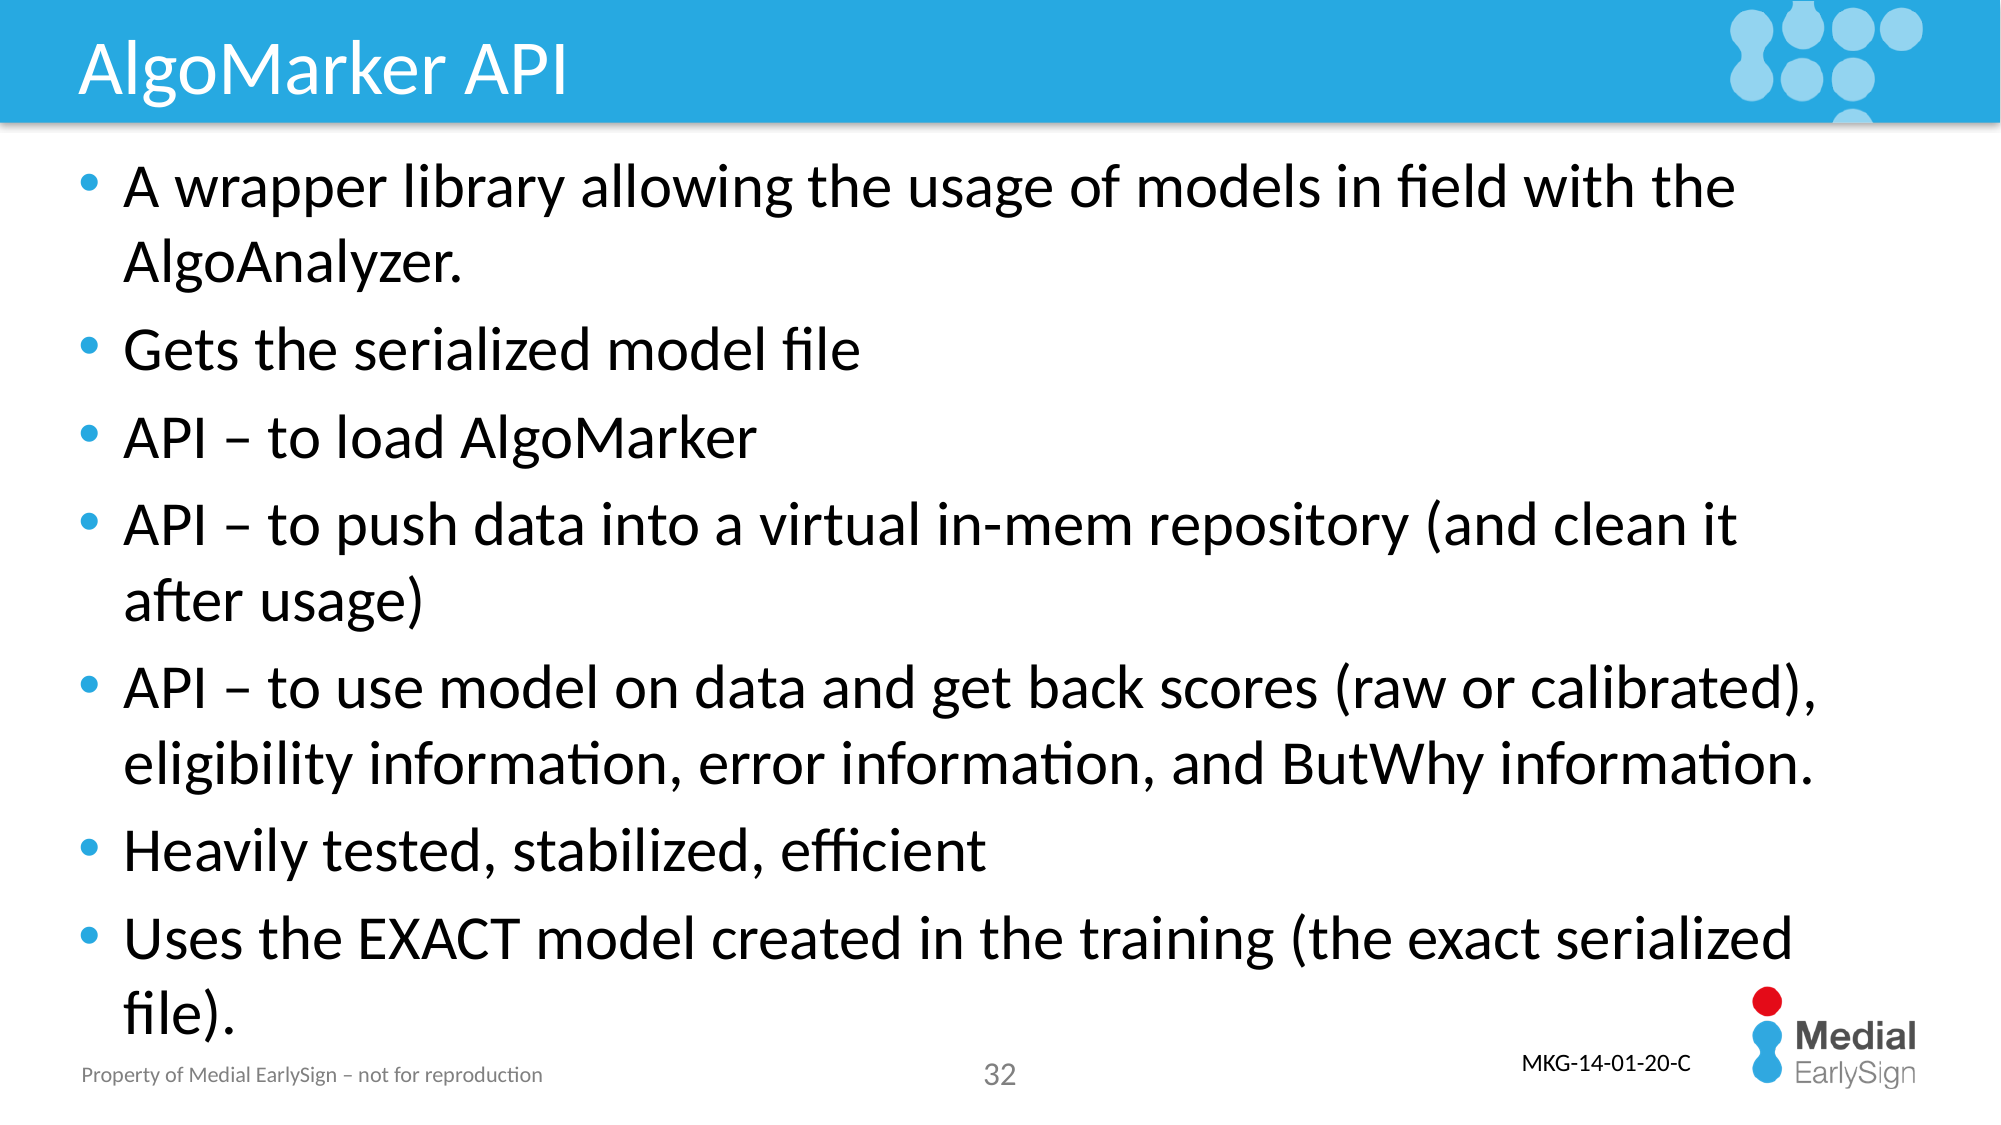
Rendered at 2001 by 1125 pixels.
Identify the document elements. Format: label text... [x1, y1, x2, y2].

picture [1835, 986, 1915, 1089]
title AlgoMarker API [63, 8, 1729, 119]
picture [1730, 1, 1923, 123]
list A wrapper library allowing the usage of models in field with the AlgoAnalyzer. Gets the serialized model file API – to load AlgoMarker API – to push data into a virtual in-mem repository (and clean it after usage) API – to use model on data and get back scores (raw or calibrated), eligibility information, error information, and ButWhy information. Heavily tested, stabilized, efficient Uses the EXACT model created in the training (the exact serialized file). [63, 137, 1835, 1089]
